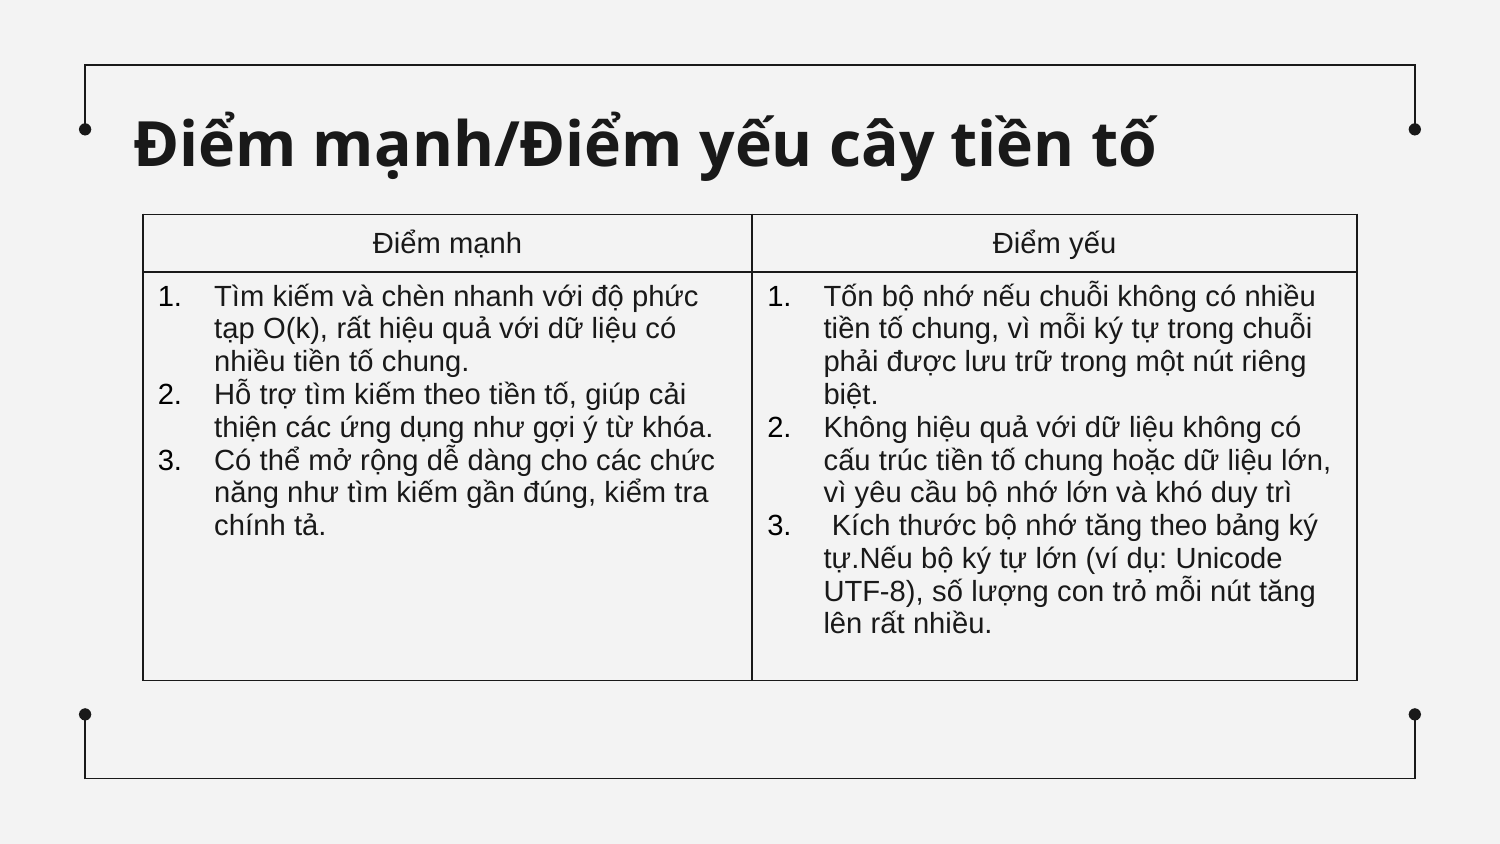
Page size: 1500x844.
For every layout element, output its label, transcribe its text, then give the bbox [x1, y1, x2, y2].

table_cell Tìm kiếm và chèn nhanh với độ phức tạp O(k), rất hiệu quả với dữ liệu có nhiều tiền tố chung. Hỗ trợ tìm kiếm theo tiền tố, giúp cải thiện các ứng dụng như gợi ý từ khóa. Có thể mở rộng dễ dàng cho các chức năng như tìm kiếm gần đúng, kiểm tra chính tả. [144, 273, 751, 680]
table_header Điểm yếu [753, 215, 1356, 271]
table_cell Tốn bộ nhớ nếu chuỗi không có nhiều tiền tố chung, vì mỗi ký tự trong chuỗi phải được lưu trữ trong một nút riêng biệt. Không hiệu quả với dữ liệu không có cấu trúc tiền tố chung hoặc dữ liệu lớn, vì yêu cầu bộ nhớ lớn và khó duy trì Kích thước bộ nhớ tăng theo bảng ký tự.Nếu bộ ký tự lớn (ví dụ: Unicode UTF-8), số lượng con trỏ mỗi nút tăng lên rất nhiều. [753, 273, 1356, 680]
table_header Điểm mạnh [144, 215, 751, 271]
title Điểm mạnh/Điểm yếu cây tiền tố [118, 88, 1383, 183]
